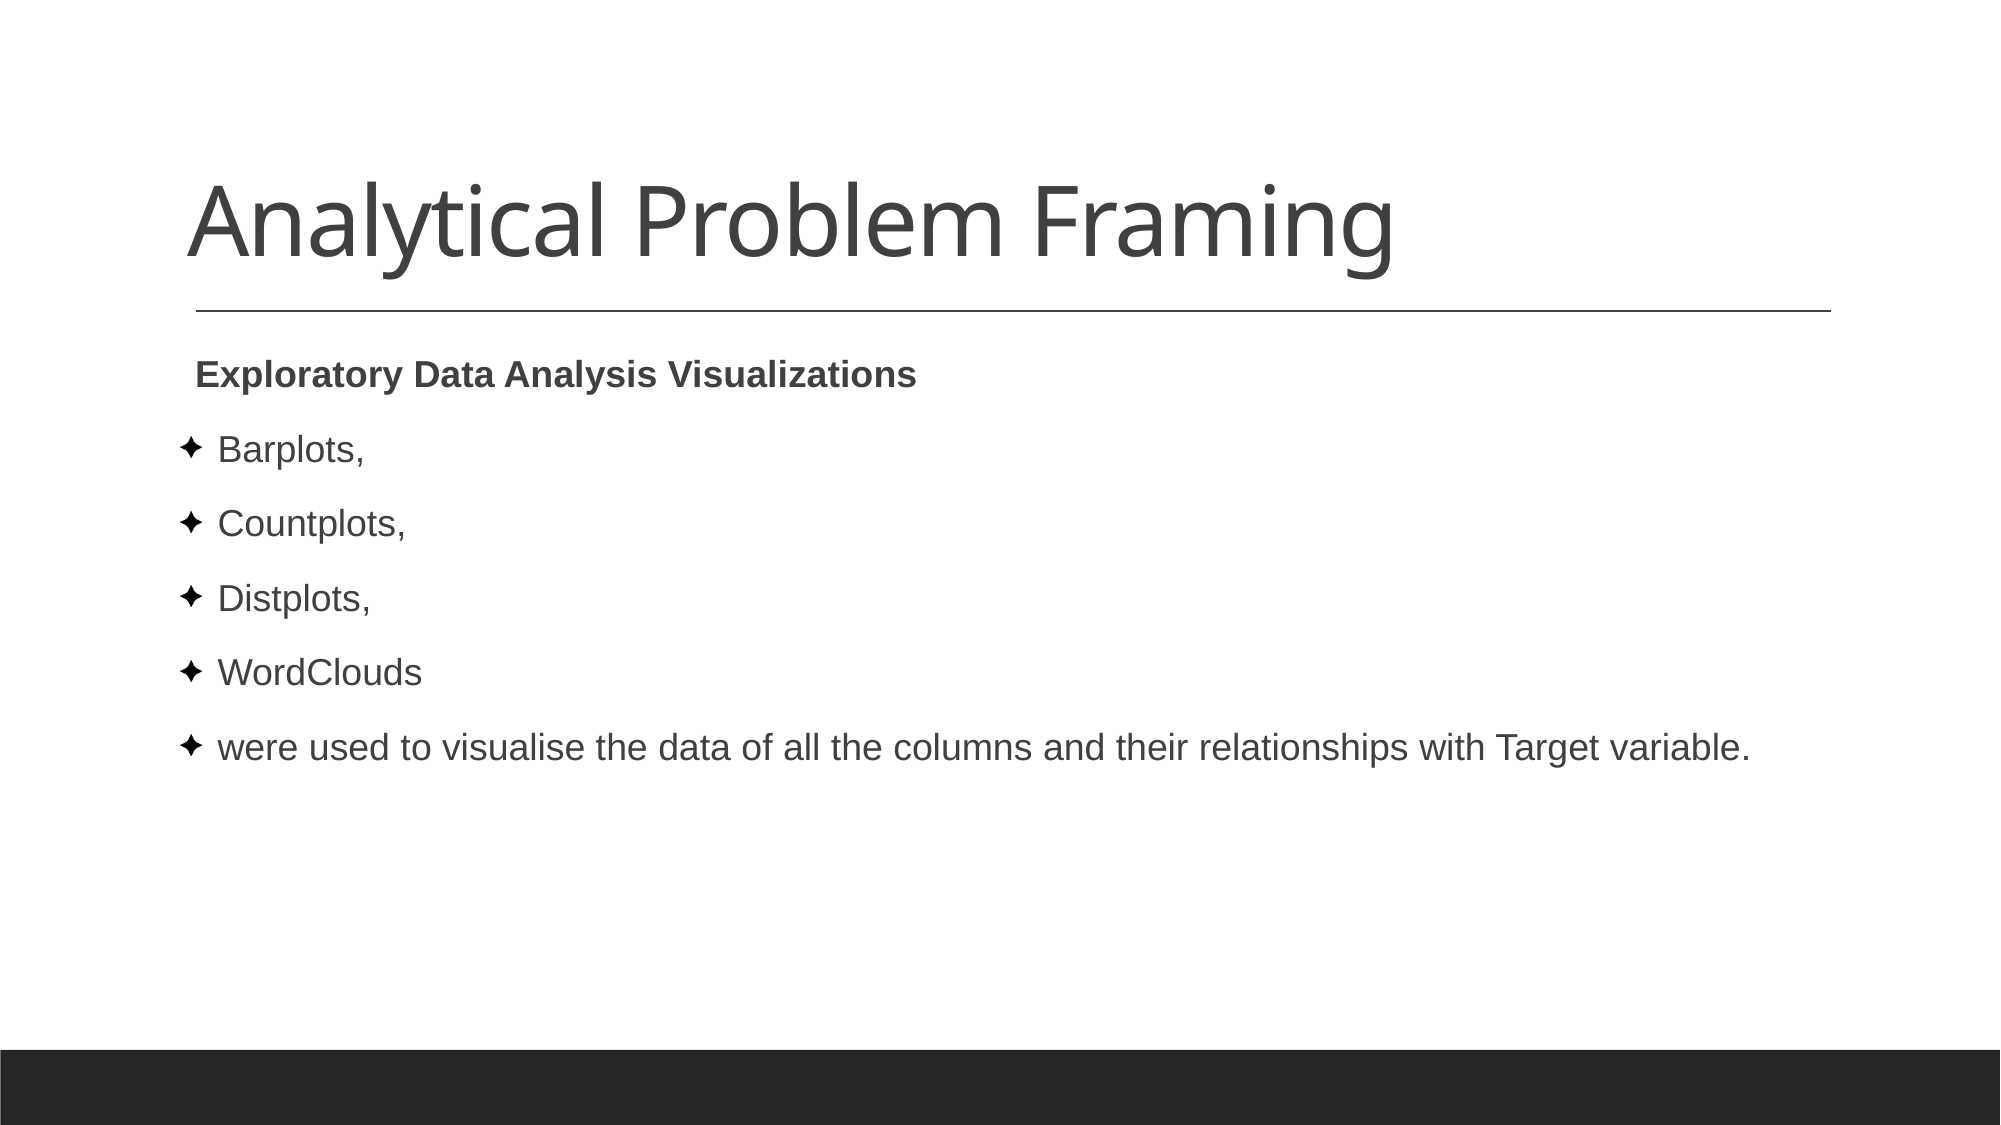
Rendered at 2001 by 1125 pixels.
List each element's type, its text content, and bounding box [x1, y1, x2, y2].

picture [180, 660, 202, 682]
title Analytical Problem Framing [179, 46, 1831, 286]
picture [180, 734, 202, 756]
picture [180, 585, 202, 607]
picture [180, 436, 202, 458]
picture [180, 511, 202, 533]
list Exploratory Data Analysis Visualizations Barplots, Countplots, Distplots, WordClouds were used to visualise the data of all the columns and their relationships with Target variable. [179, 345, 1831, 964]
